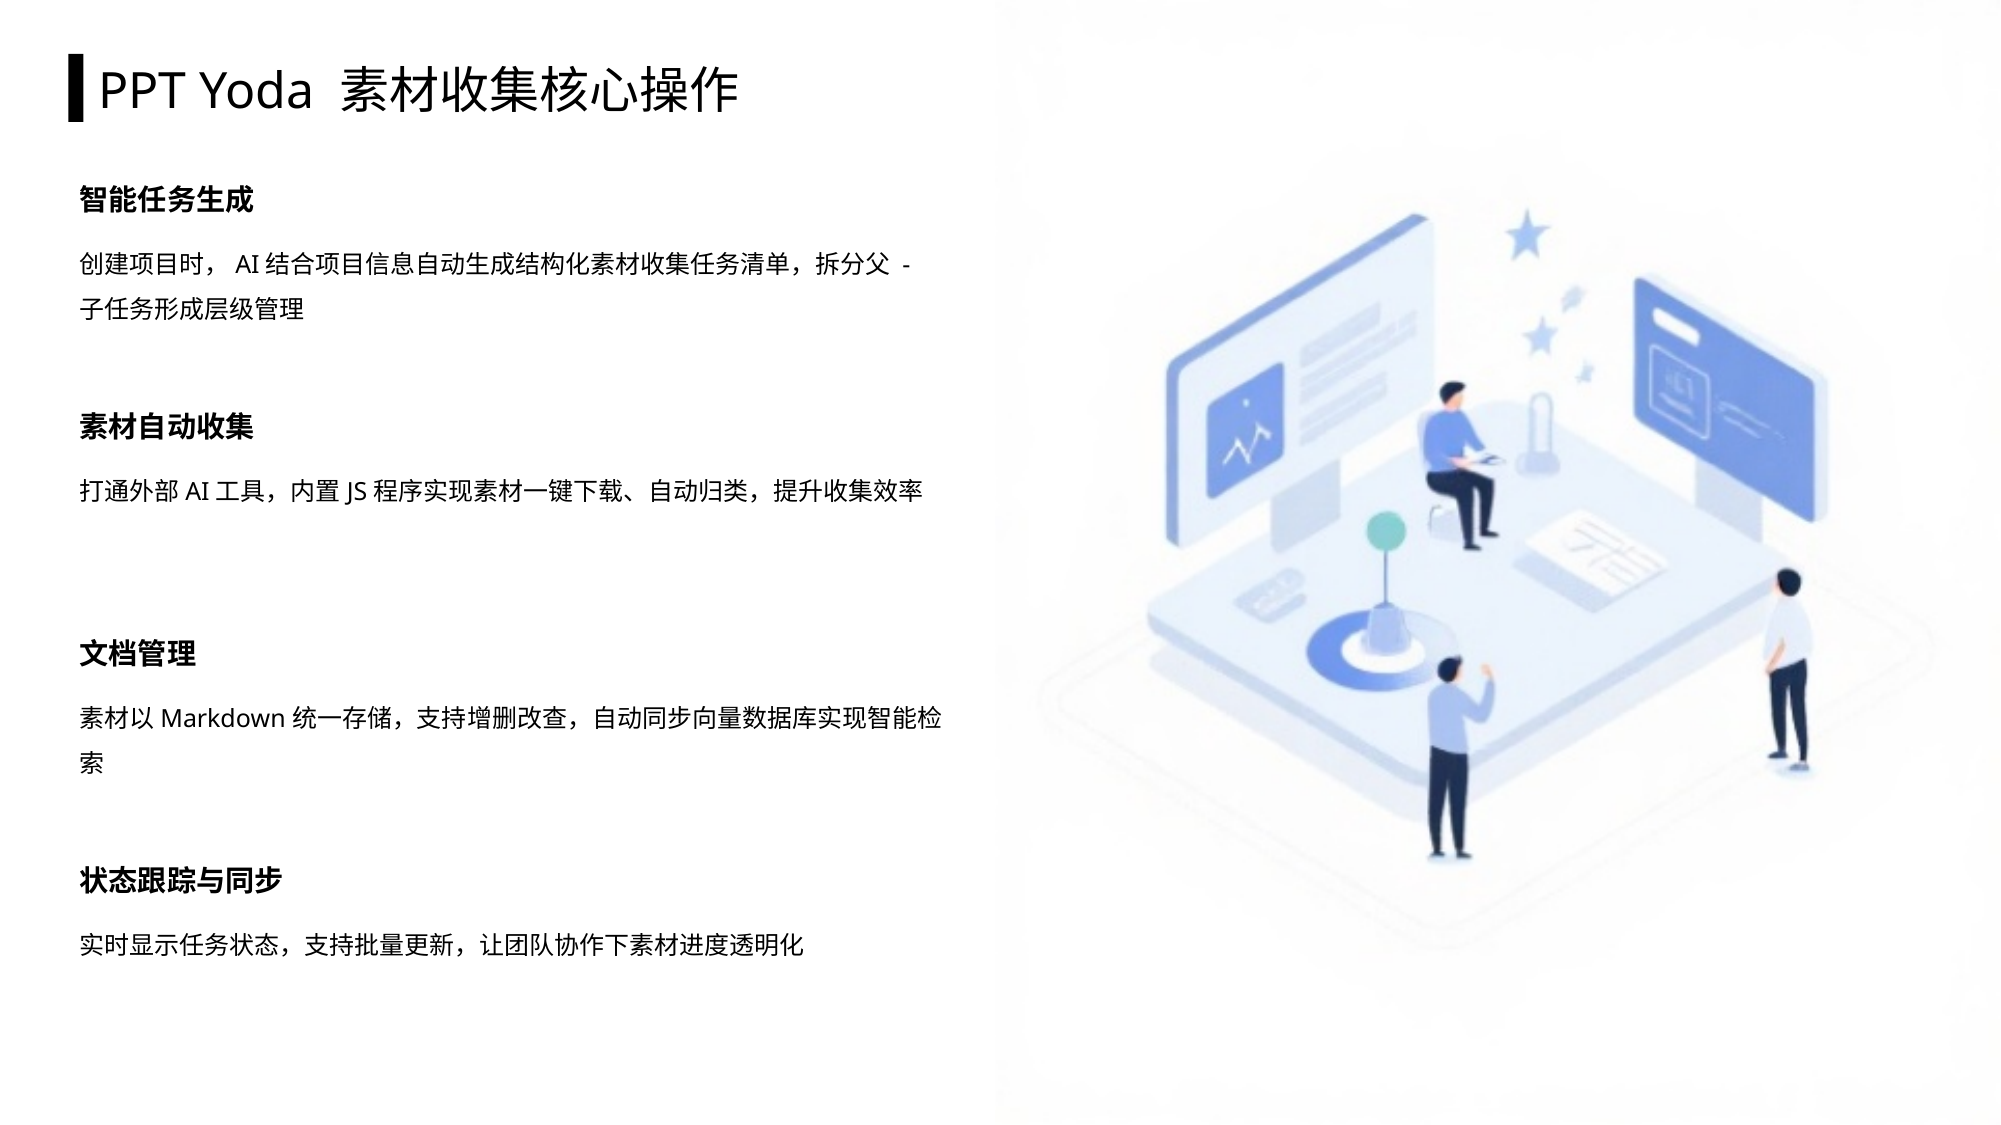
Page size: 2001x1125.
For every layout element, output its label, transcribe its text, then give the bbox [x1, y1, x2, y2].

title PPT Yoda 素材收集核心操作 [83, 42, 994, 134]
picture [994, 0, 2000, 1125]
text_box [64, 170, 1006, 373]
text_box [64, 851, 1006, 1054]
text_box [64, 624, 1006, 827]
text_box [64, 397, 1006, 600]
